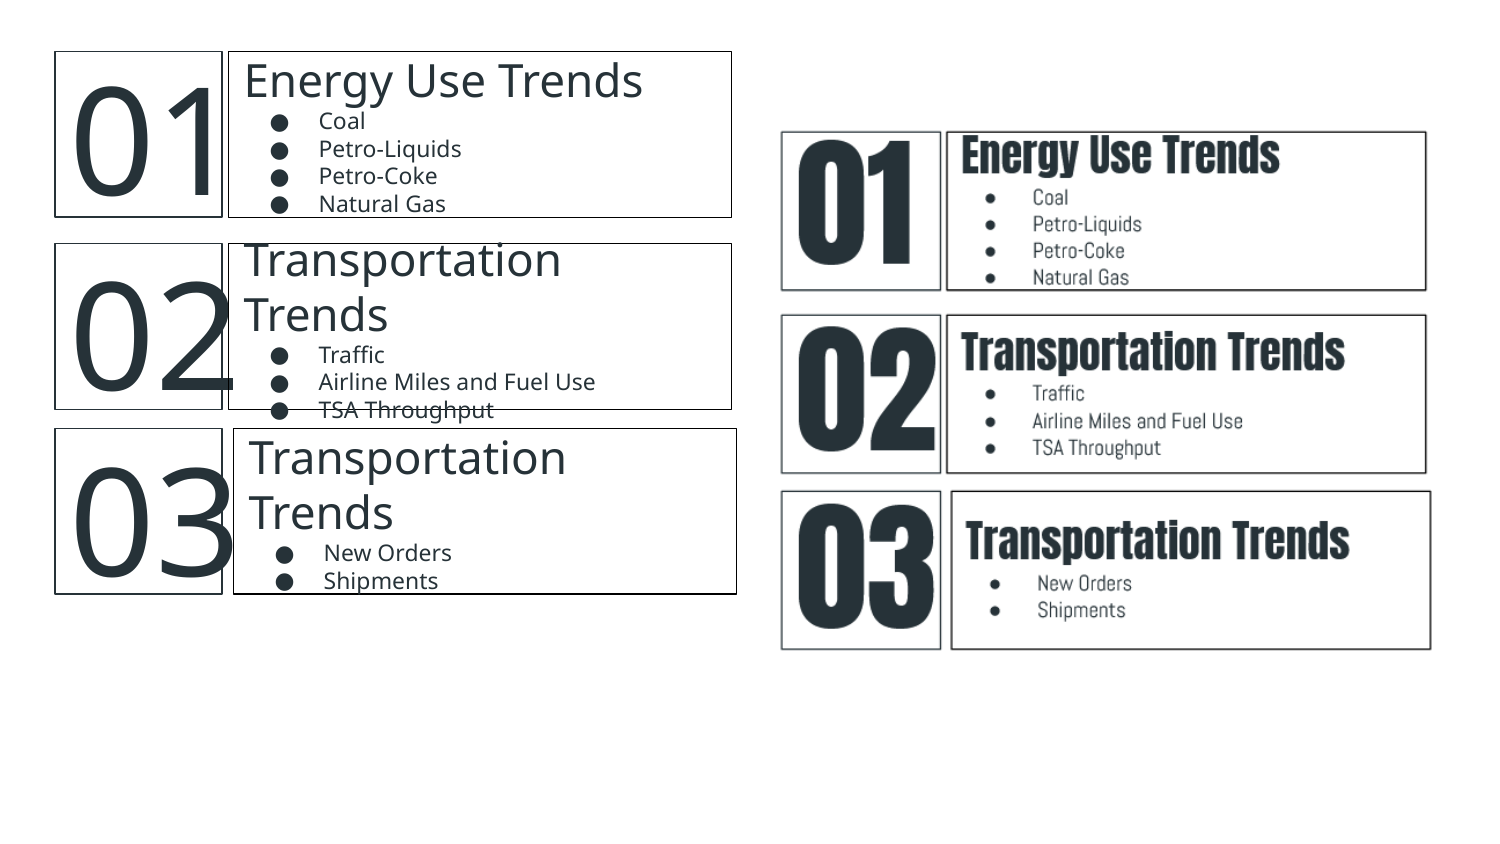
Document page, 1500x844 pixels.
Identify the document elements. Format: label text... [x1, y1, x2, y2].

text_box [54, 243, 222, 256]
title Transportation Trends New Orders Shipments [233, 428, 737, 595]
text_box [54, 51, 222, 218]
title 02 [54, 256, 365, 436]
title Transportation Trends Traffic Airline Miles and Fuel Use TSA Throughput [228, 243, 732, 410]
title Energy Use Trends Coal Petro-Liquids Petro-Coke Natural Gas [228, 51, 732, 218]
title 01 [54, 60, 365, 241]
picture [747, 112, 1462, 681]
text_box [54, 428, 222, 595]
title 03 [54, 442, 365, 622]
